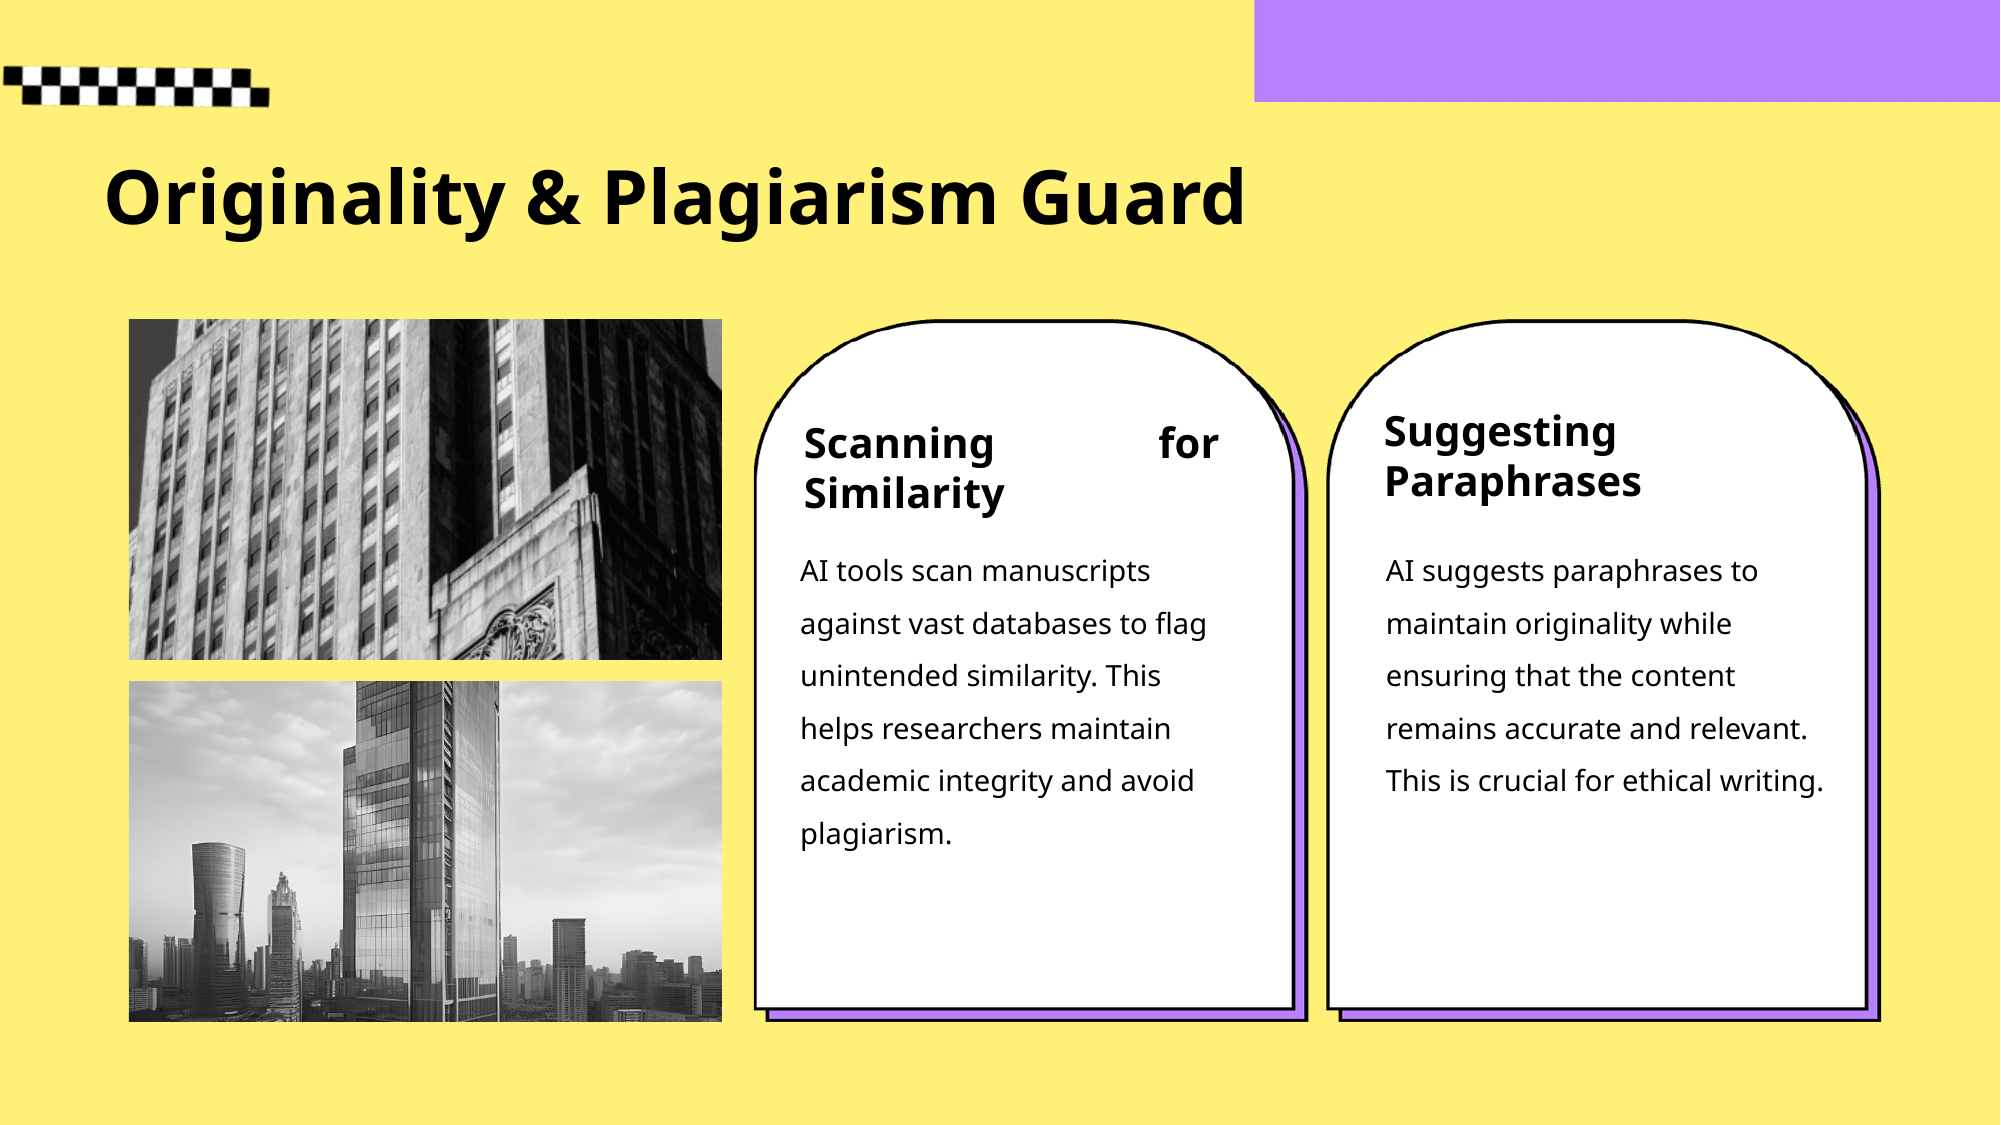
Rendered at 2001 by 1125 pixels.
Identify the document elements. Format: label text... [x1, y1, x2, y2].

text_box Originality & Plagiarism Guard [88, 142, 1427, 279]
picture [1326, 319, 1882, 1022]
picture [128, 681, 722, 1022]
picture [1254, 0, 2000, 102]
picture [753, 319, 1309, 1022]
picture [128, 319, 722, 660]
picture [0, 0, 273, 221]
